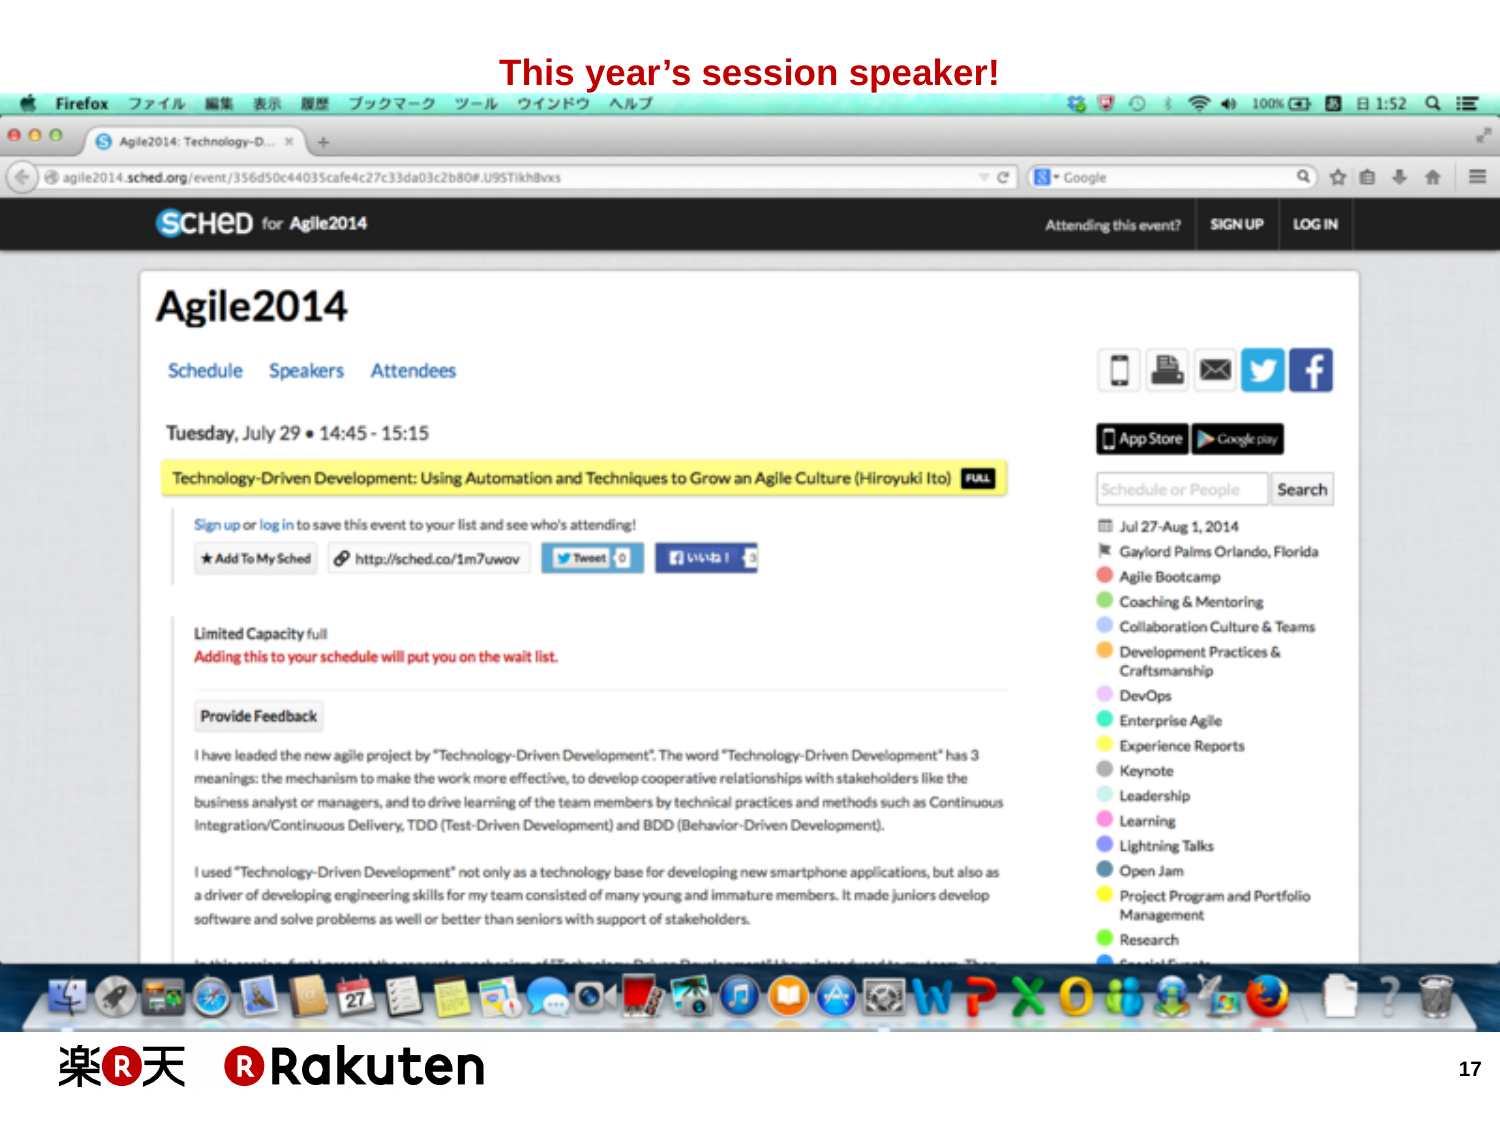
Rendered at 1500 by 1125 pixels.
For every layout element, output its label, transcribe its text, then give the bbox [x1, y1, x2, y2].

picture [53, 1039, 491, 1093]
picture [0, 93, 1500, 1032]
title This year’s session speaker! [59, 41, 1441, 92]
